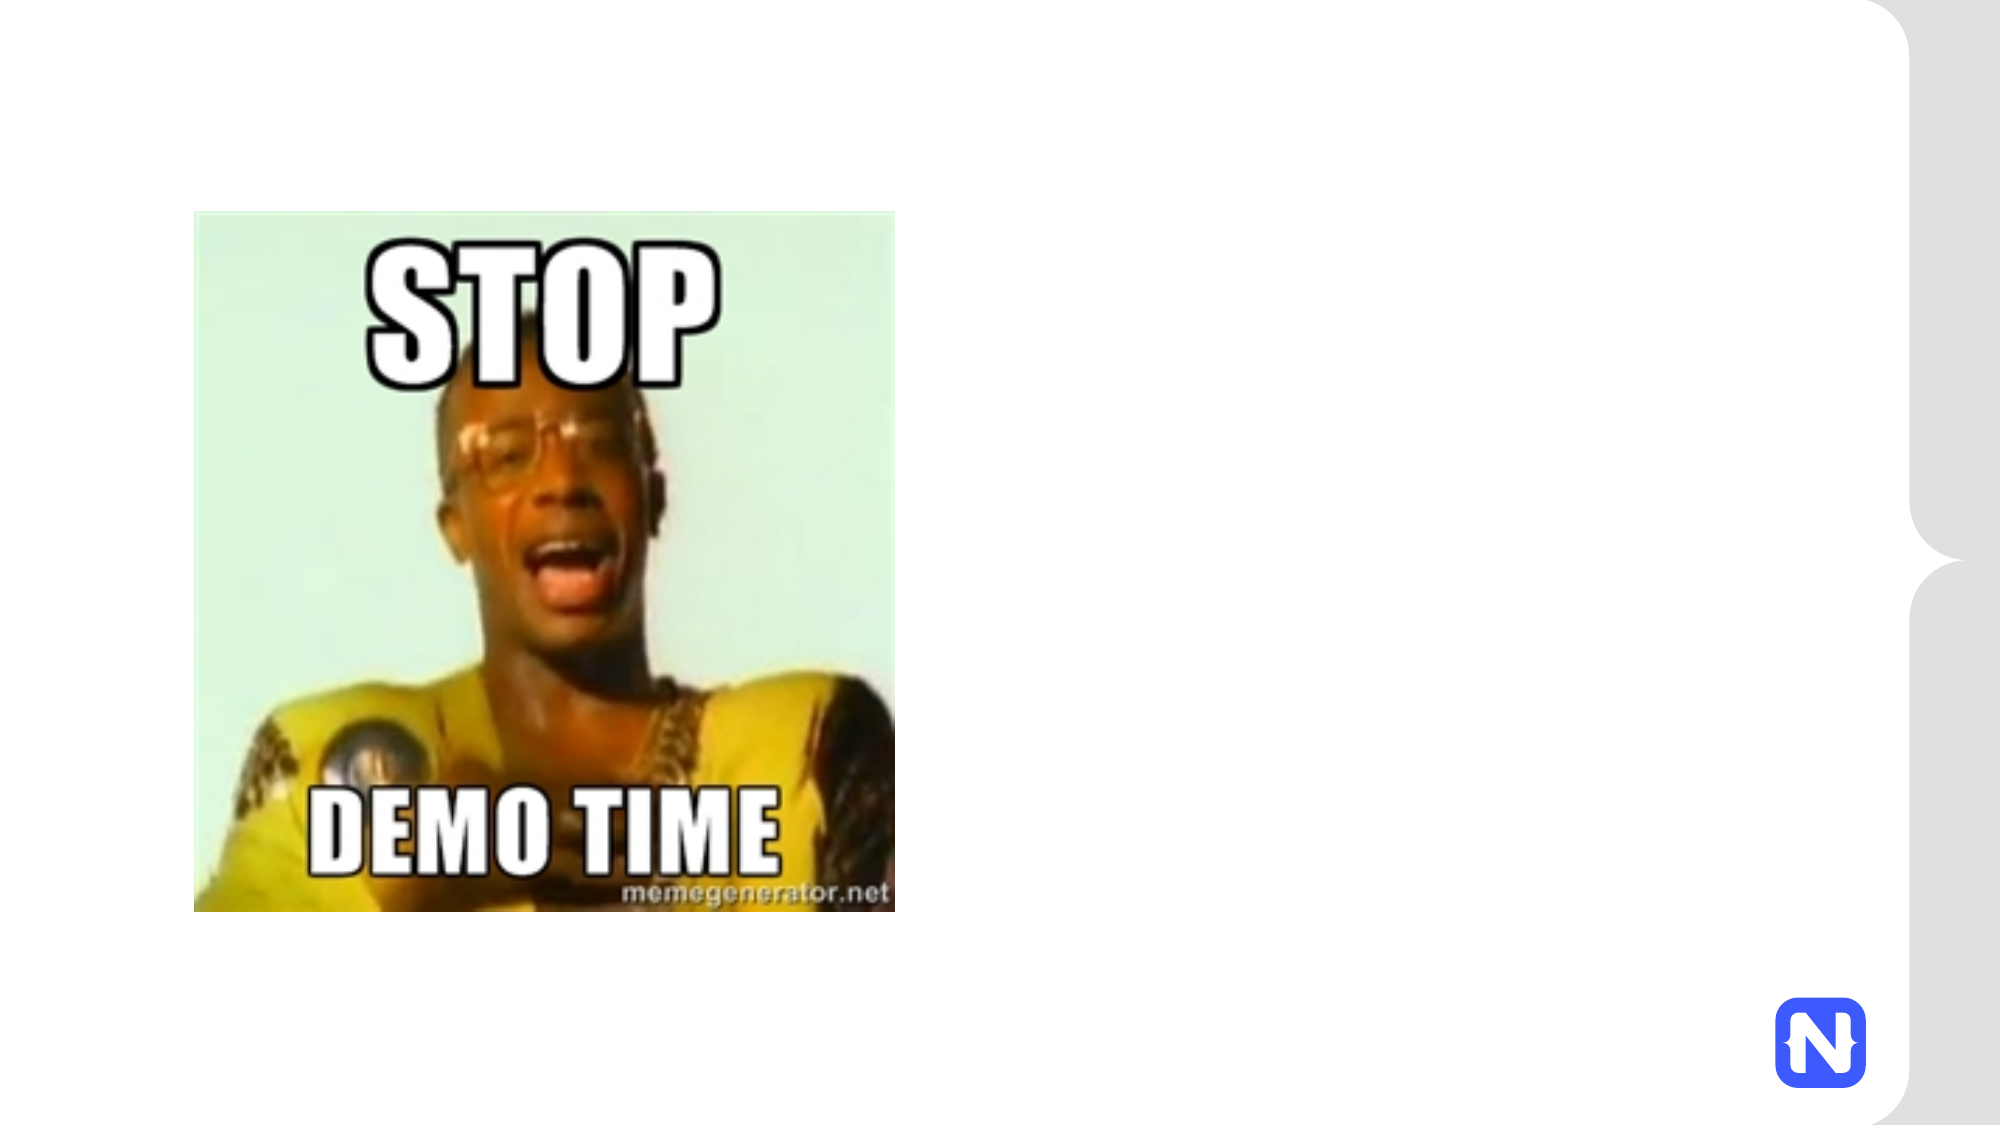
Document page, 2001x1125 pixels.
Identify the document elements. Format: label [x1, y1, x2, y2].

picture [194, 211, 896, 912]
